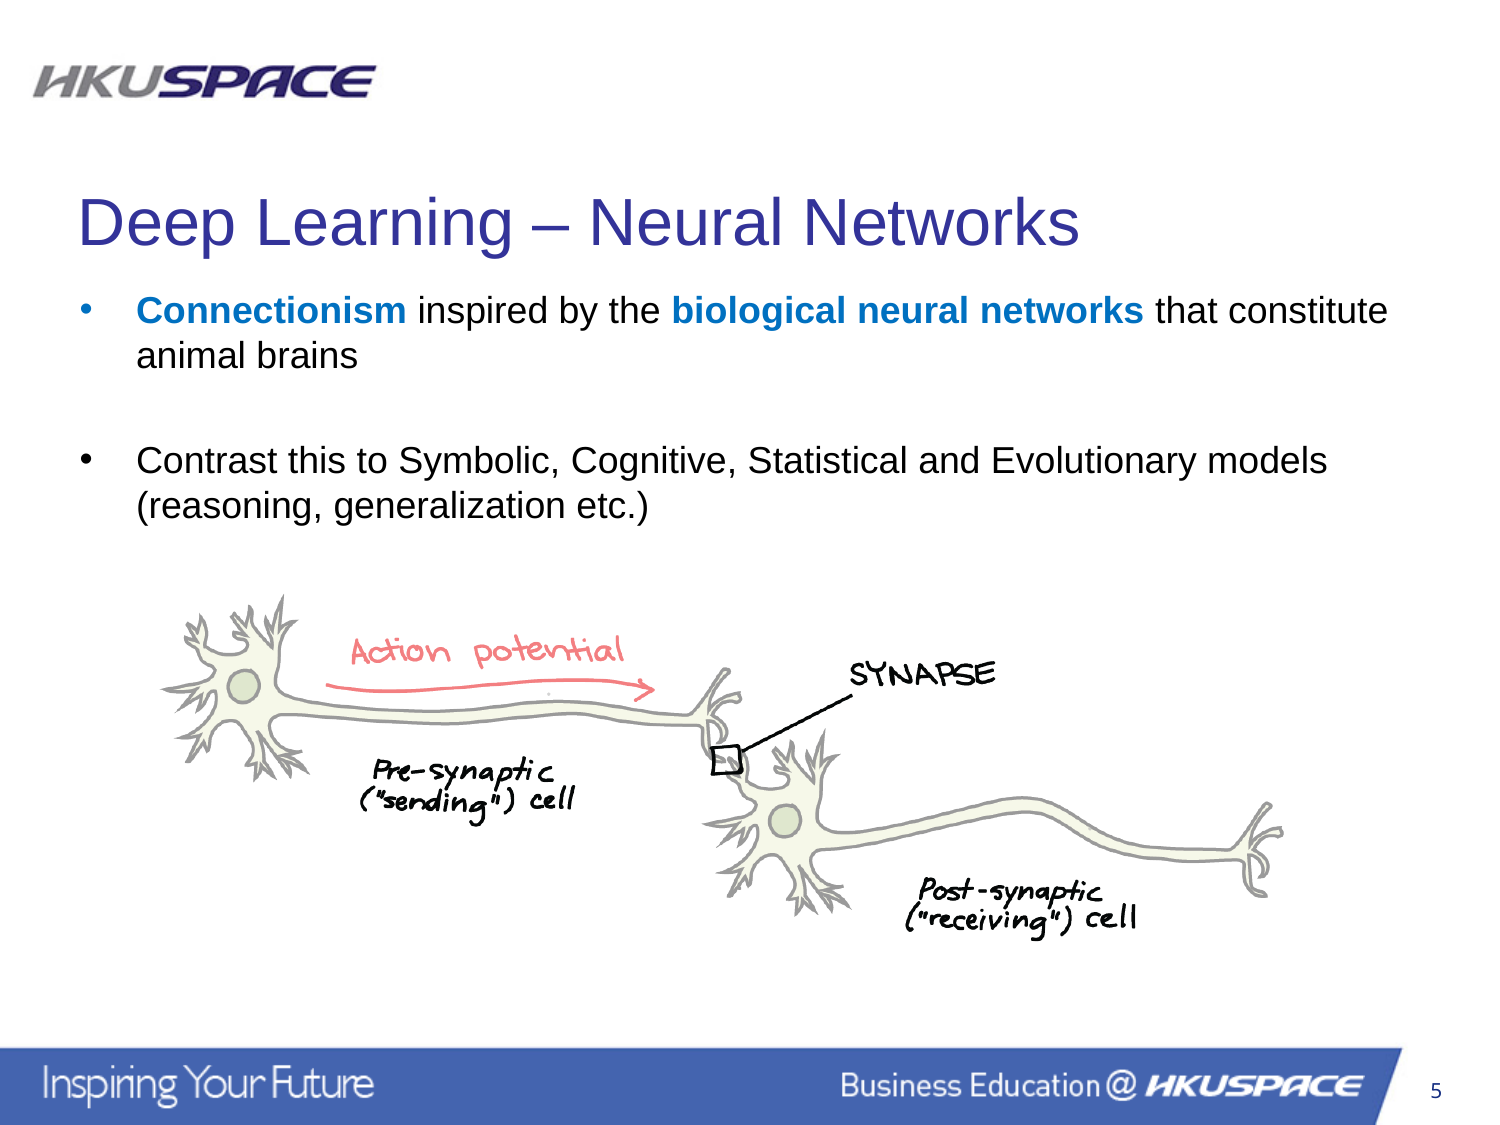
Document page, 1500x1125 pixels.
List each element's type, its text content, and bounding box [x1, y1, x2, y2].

title Deep Learning – Neural Networks [62, 101, 1388, 266]
slide_number 5 [1415, 1070, 1499, 1125]
text_box Connectionism inspired by the biological neural networks that constitute animal brains Contrast this to Symbolic, Cognitive, Statistical and Evolutionary models (reasoning, generalization etc.) [64, 278, 1483, 1047]
picture [0, 0, 1500, 1125]
